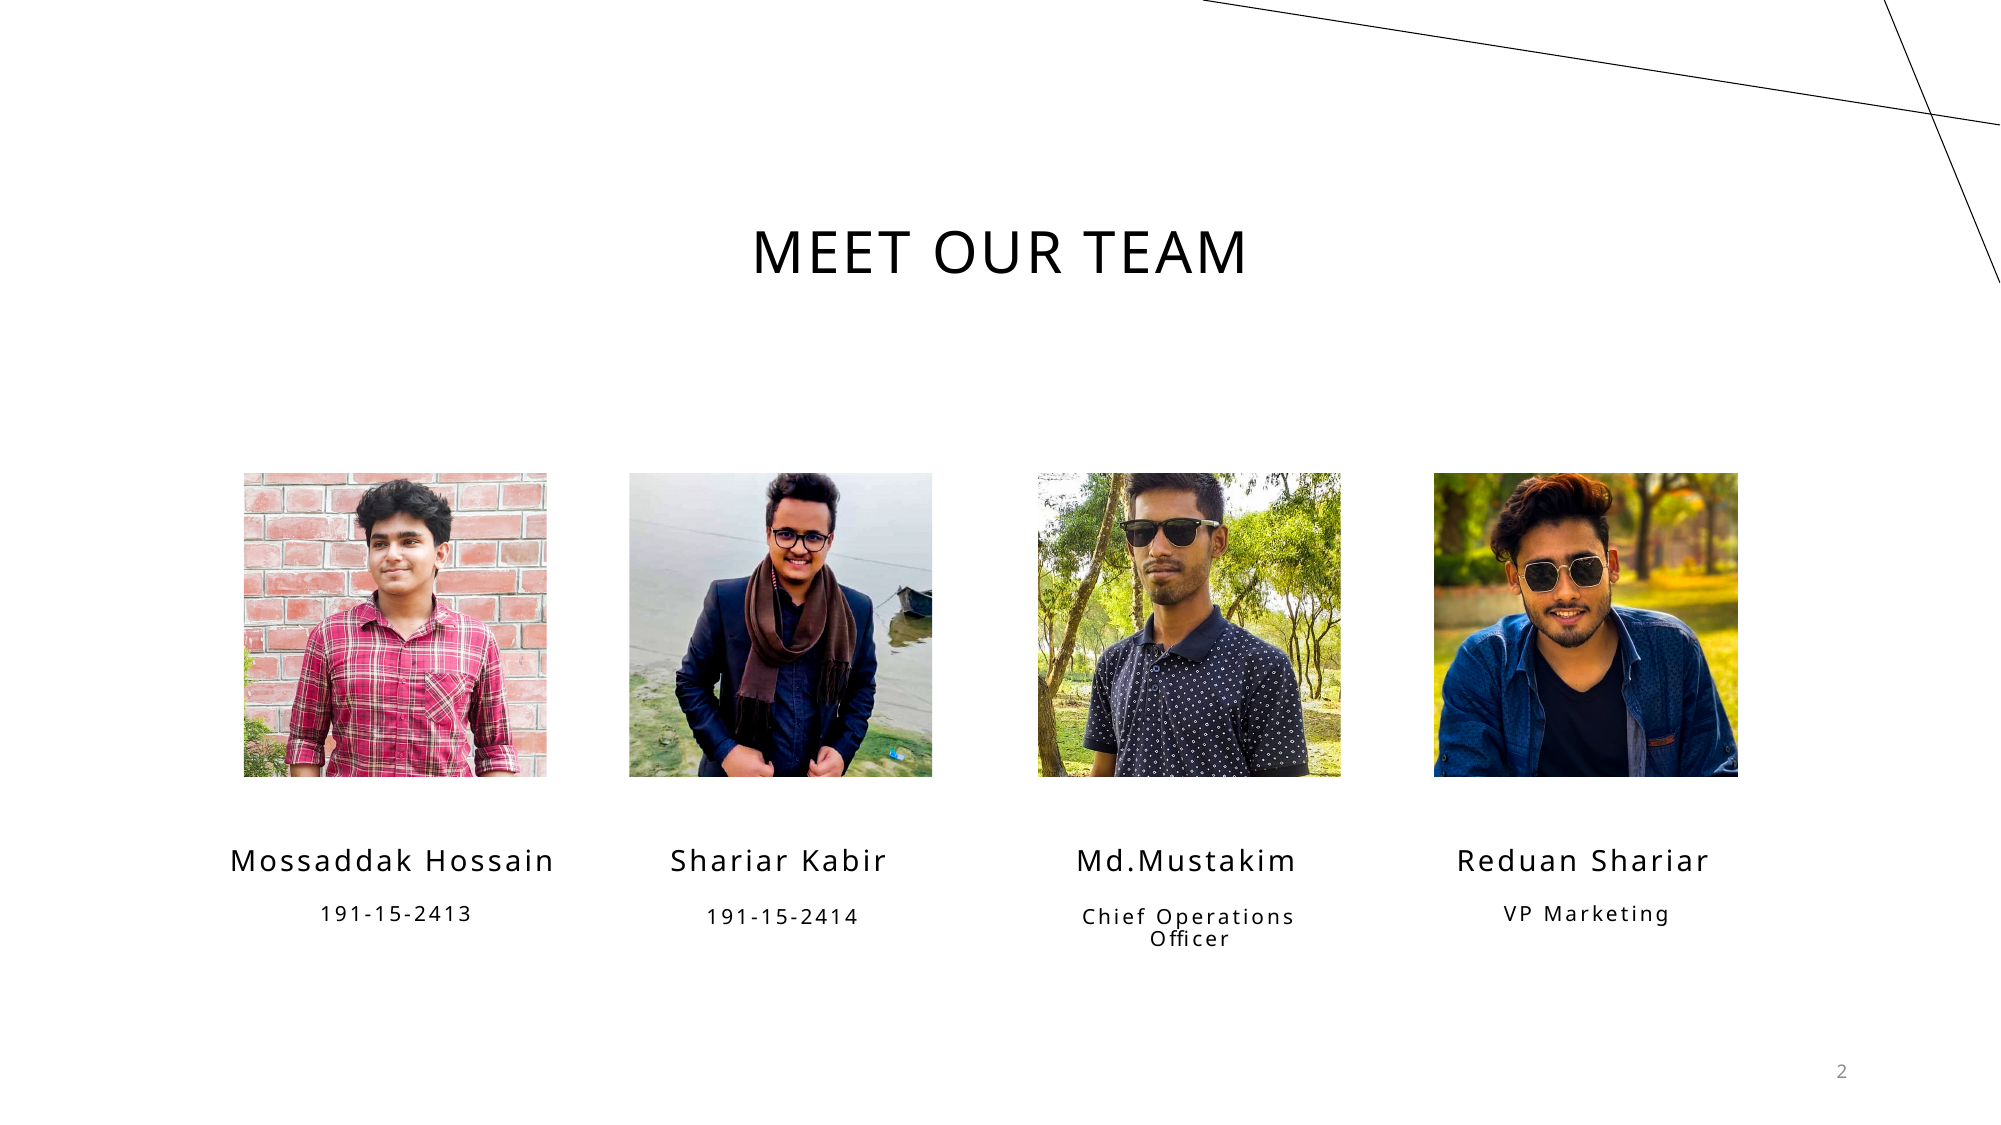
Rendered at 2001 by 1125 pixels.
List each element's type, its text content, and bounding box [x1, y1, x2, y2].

picture [1434, 473, 1738, 777]
list Mossaddak Hossain [201, 834, 582, 891]
picture [629, 473, 933, 777]
list 191-15-2413 [243, 896, 547, 953]
list Shariar Kabir [587, 834, 970, 891]
list Md.Mustakim [995, 834, 1376, 891]
title MEET OUR TEAM [309, 146, 1691, 364]
slide_number 2 [1412, 1042, 1863, 1103]
picture [1037, 473, 1341, 777]
list 191-15-2414 [629, 898, 934, 955]
list Reduan Shariar [1392, 834, 1773, 891]
list VP Marketing [1434, 896, 1738, 953]
picture [243, 473, 547, 777]
list Chief Operations Officer [1038, 898, 1341, 955]
